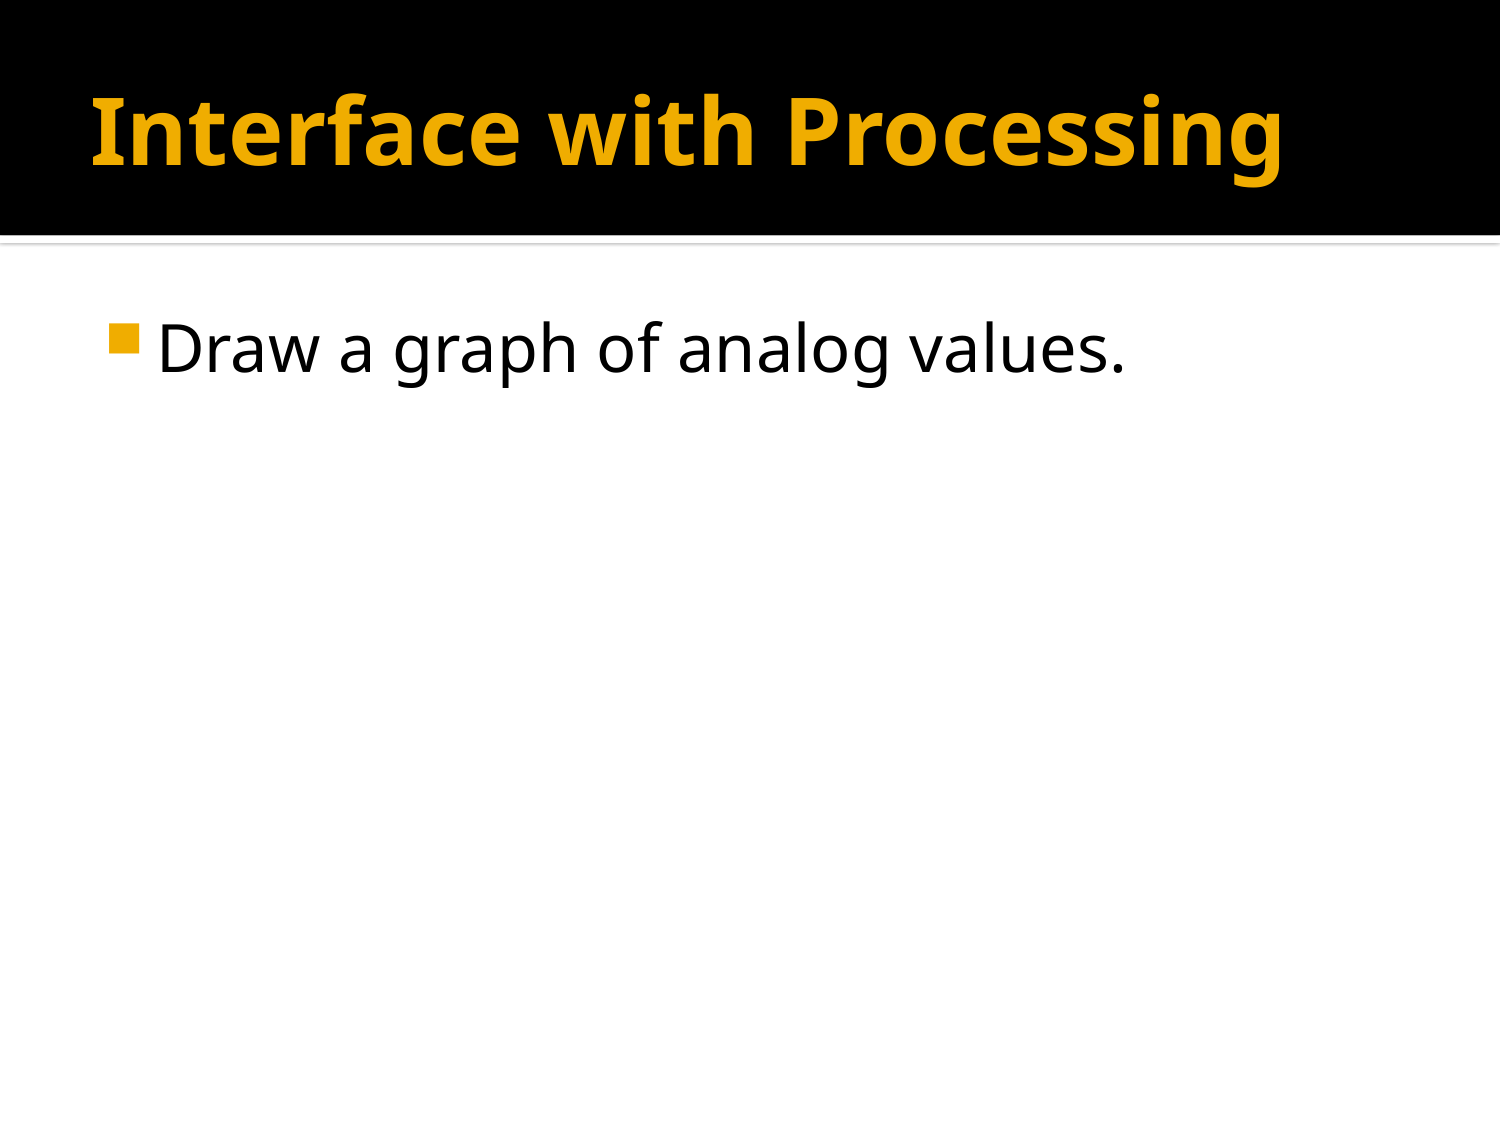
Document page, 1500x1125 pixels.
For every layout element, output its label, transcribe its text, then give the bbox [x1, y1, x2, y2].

title Interface with Processing [75, 25, 1425, 231]
list Draw a graph of analog values. [75, 291, 1425, 1050]
